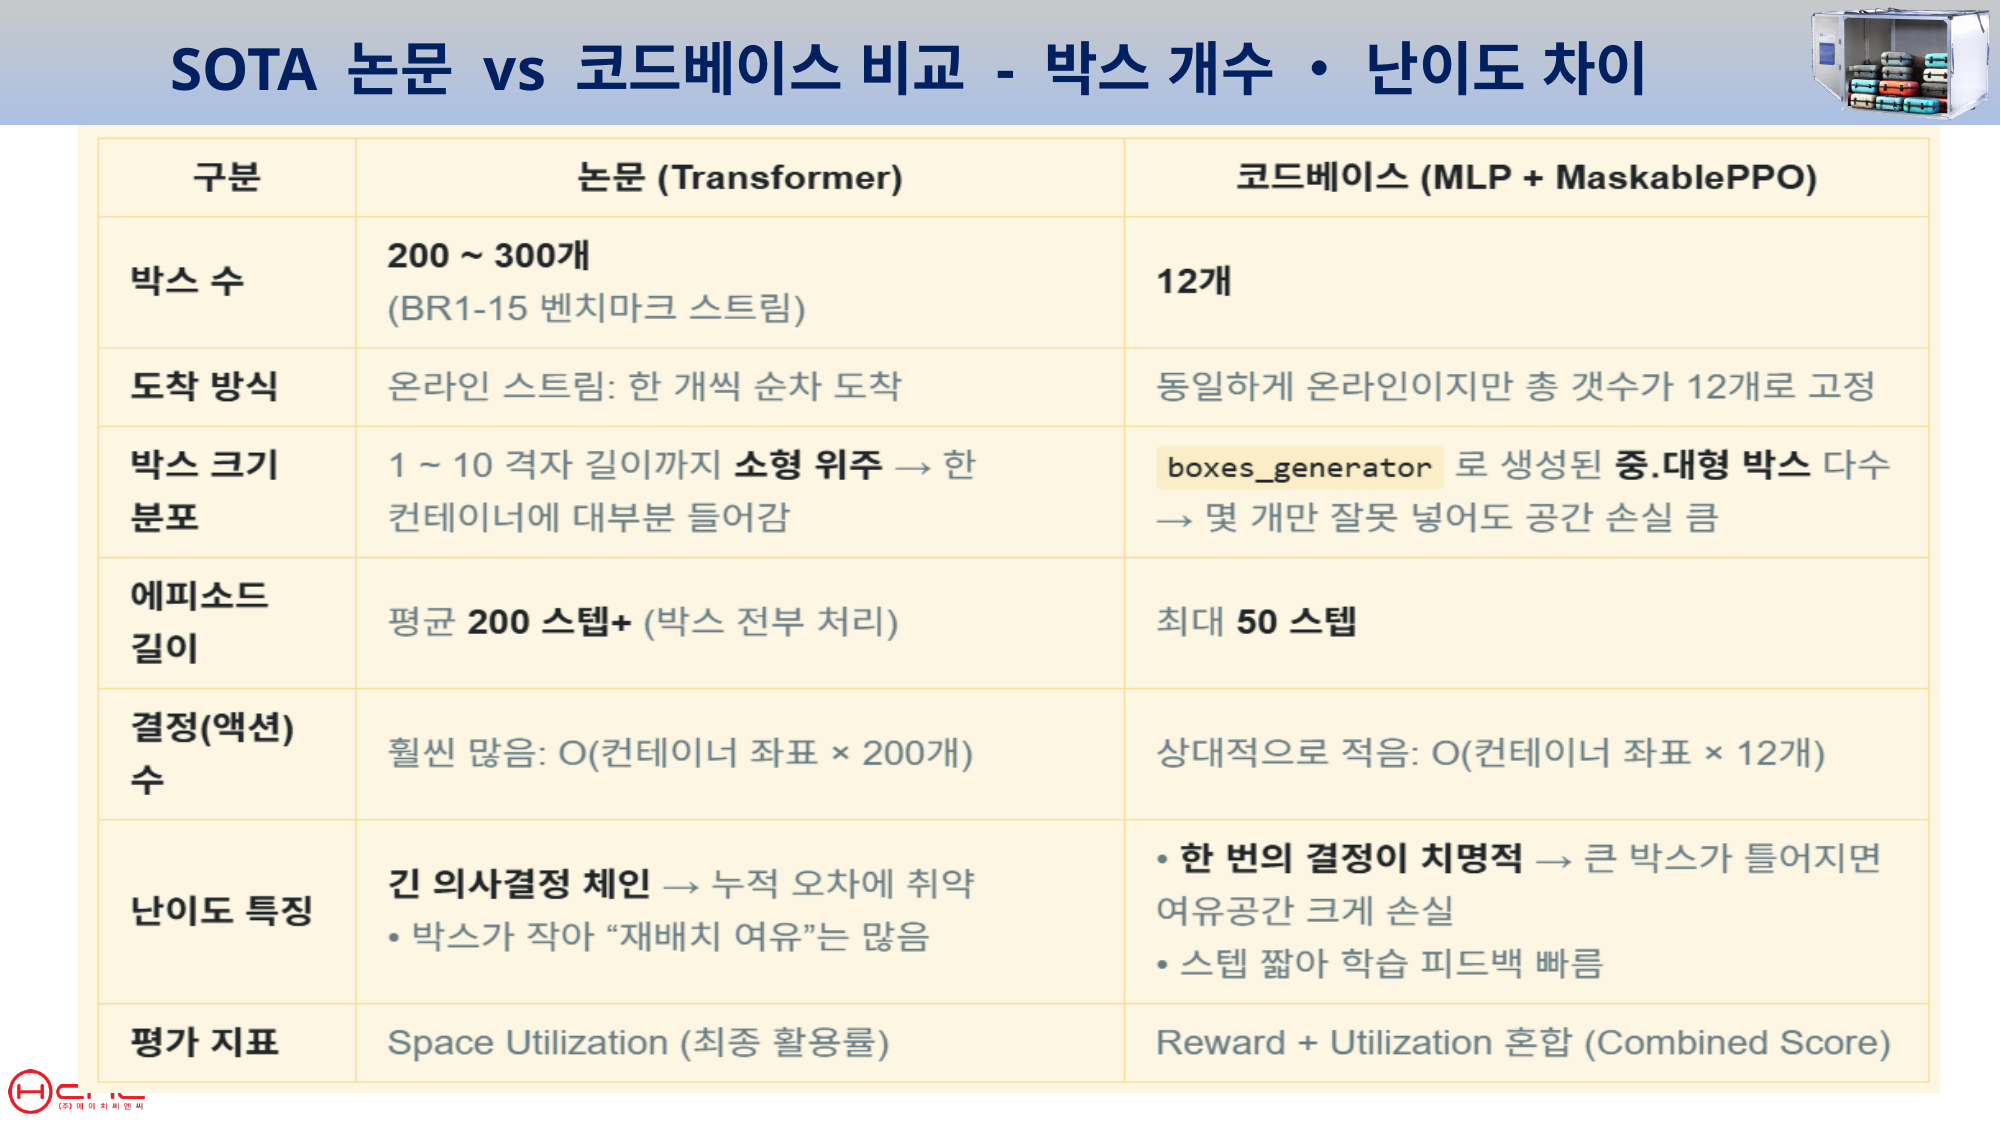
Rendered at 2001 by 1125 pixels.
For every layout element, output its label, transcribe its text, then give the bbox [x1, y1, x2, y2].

text_box SOTA 논문 vs 코드베이스 비교 - 박스 개수 ‧ 난이도 차이 [170, 32, 1666, 103]
picture [8, 2, 1993, 1114]
